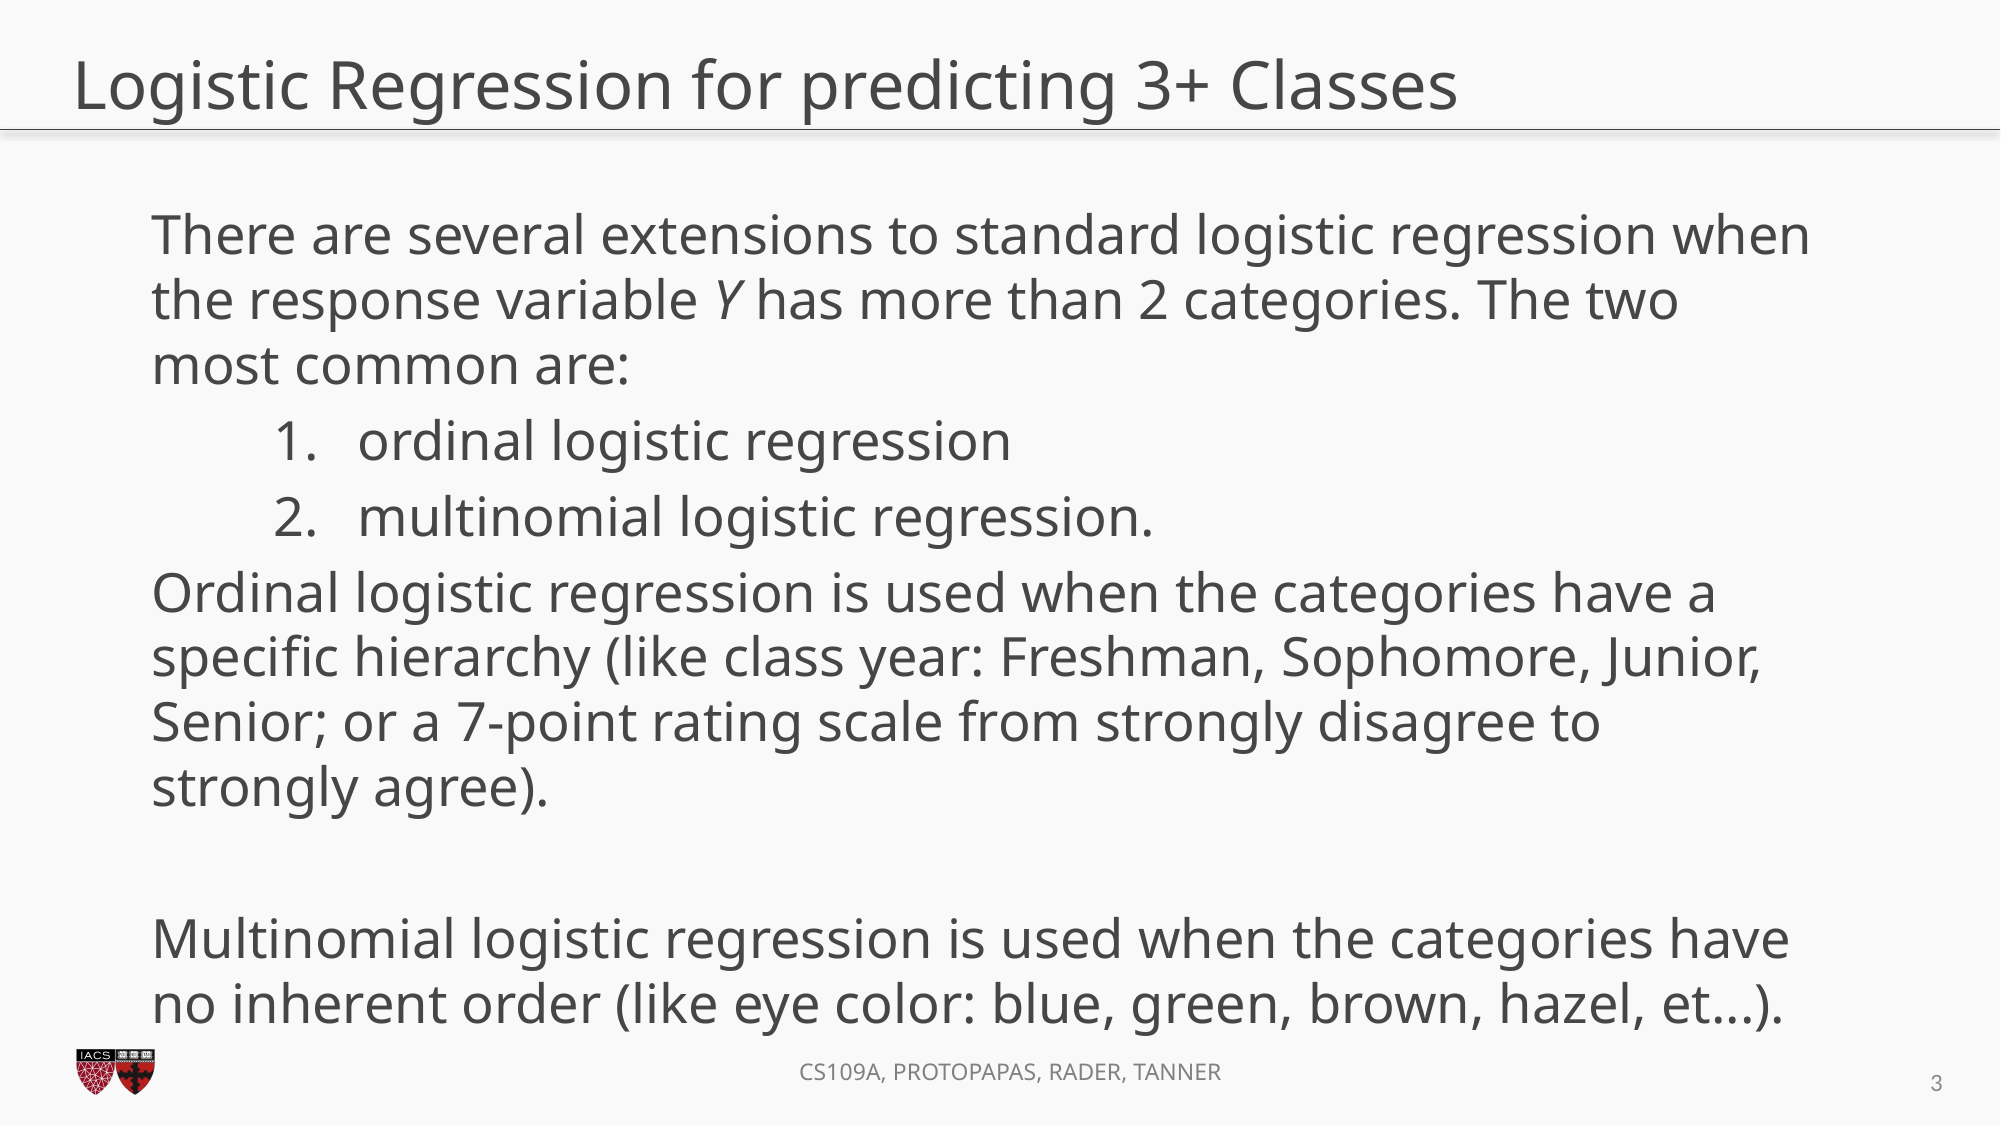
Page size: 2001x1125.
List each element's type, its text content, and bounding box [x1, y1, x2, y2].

title Logistic Regression for predicting 3+ Classes [57, 35, 1943, 162]
list There are several extensions to standard logistic regression when the response variable Y has more than 2 categories. The two most common are: ordinal logistic regression multinomial logistic regression. Ordinal logistic regression is used when the categories have a specific hierarchy (like class year: Freshman, Sophomore, Junior, Senior; or a 7-point rating scale from strongly disagree to strongly agree). Multinomial logistic regression is used when the categories have no inherent order (like eye color: blue, green, brown, hazel, et...). [136, 193, 1831, 992]
picture [75, 1049, 155, 1095]
